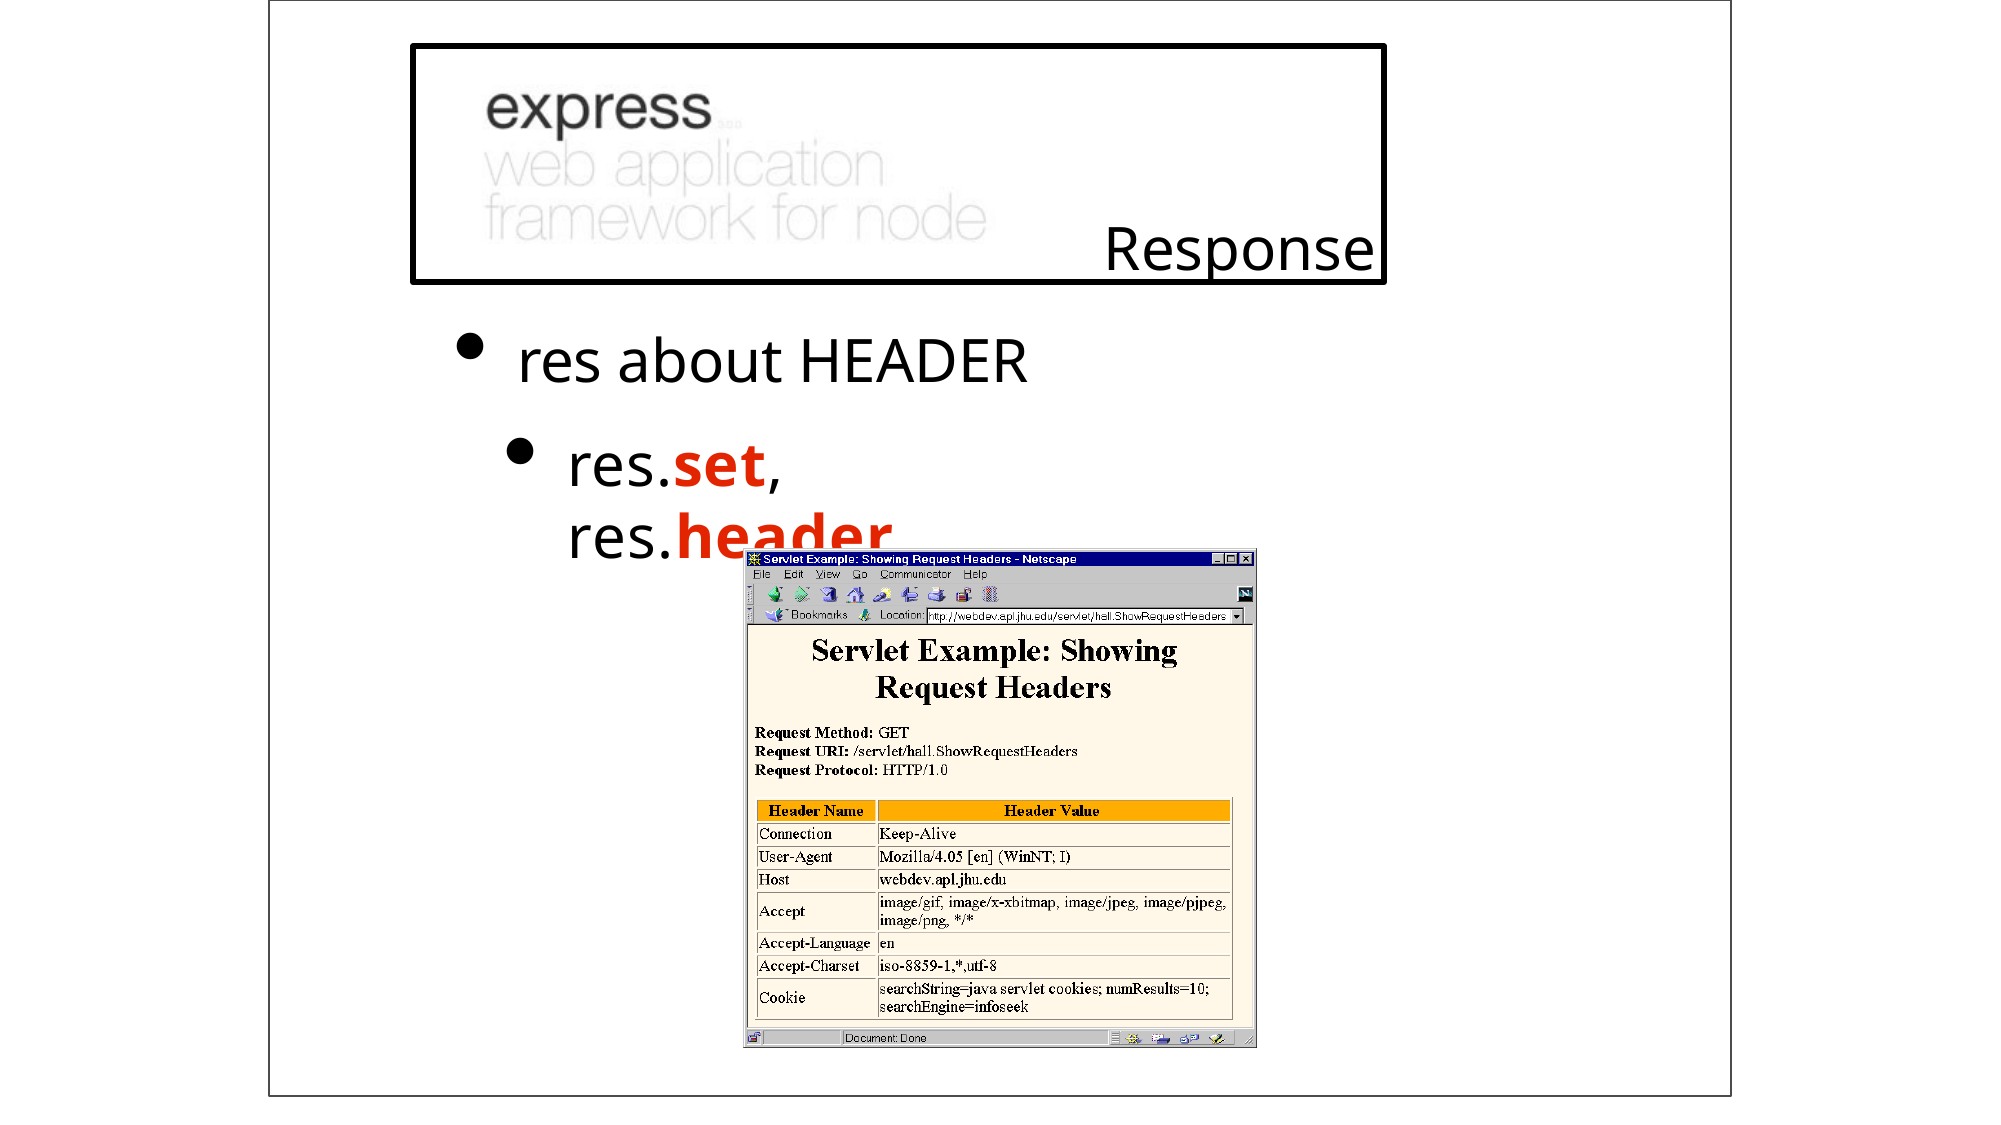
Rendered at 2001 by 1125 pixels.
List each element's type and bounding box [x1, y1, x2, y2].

text_box [269, 0, 1731, 1097]
